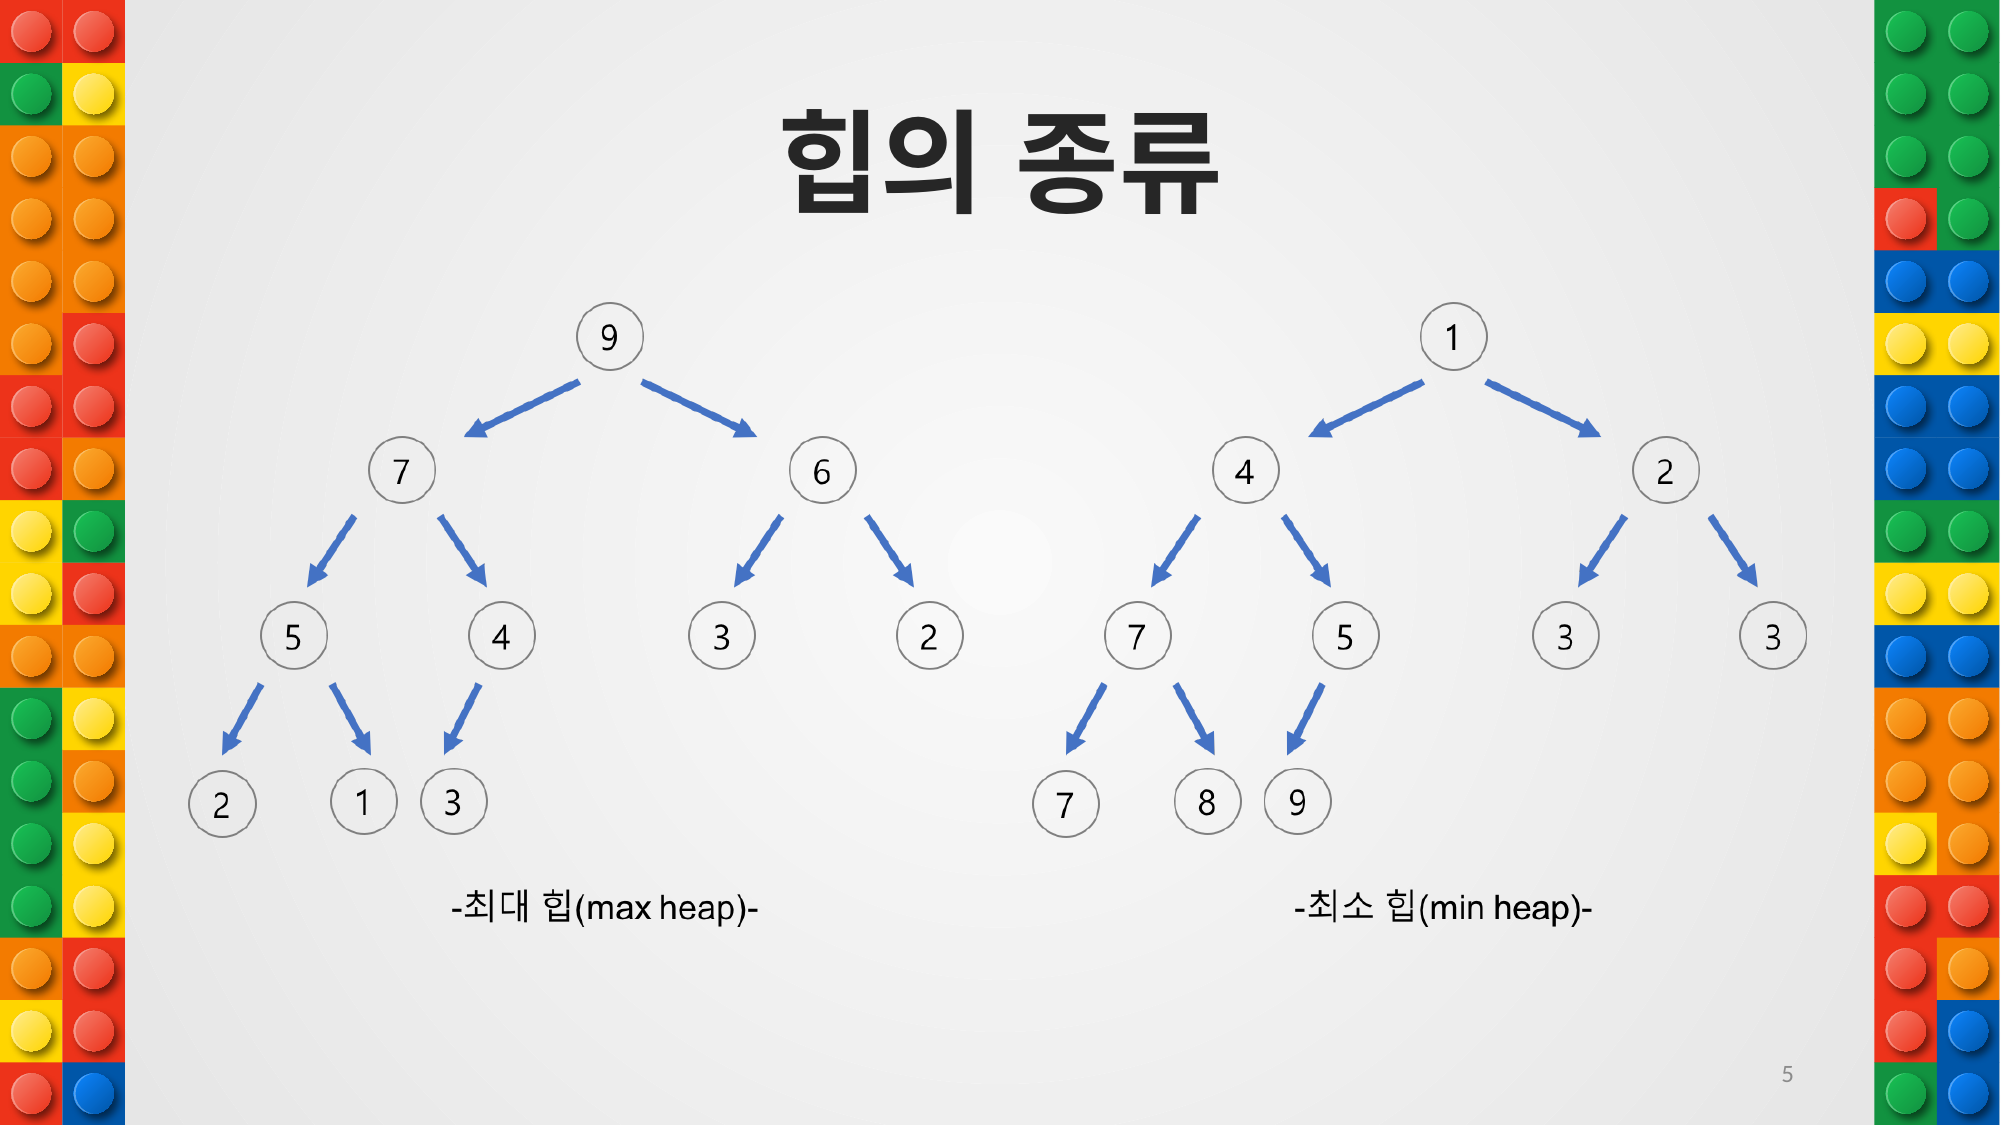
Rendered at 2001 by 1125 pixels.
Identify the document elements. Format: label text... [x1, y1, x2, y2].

slide_number 5 [1359, 1042, 1810, 1103]
title 힙의 종류 [190, 59, 1810, 278]
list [188, 302, 1807, 948]
